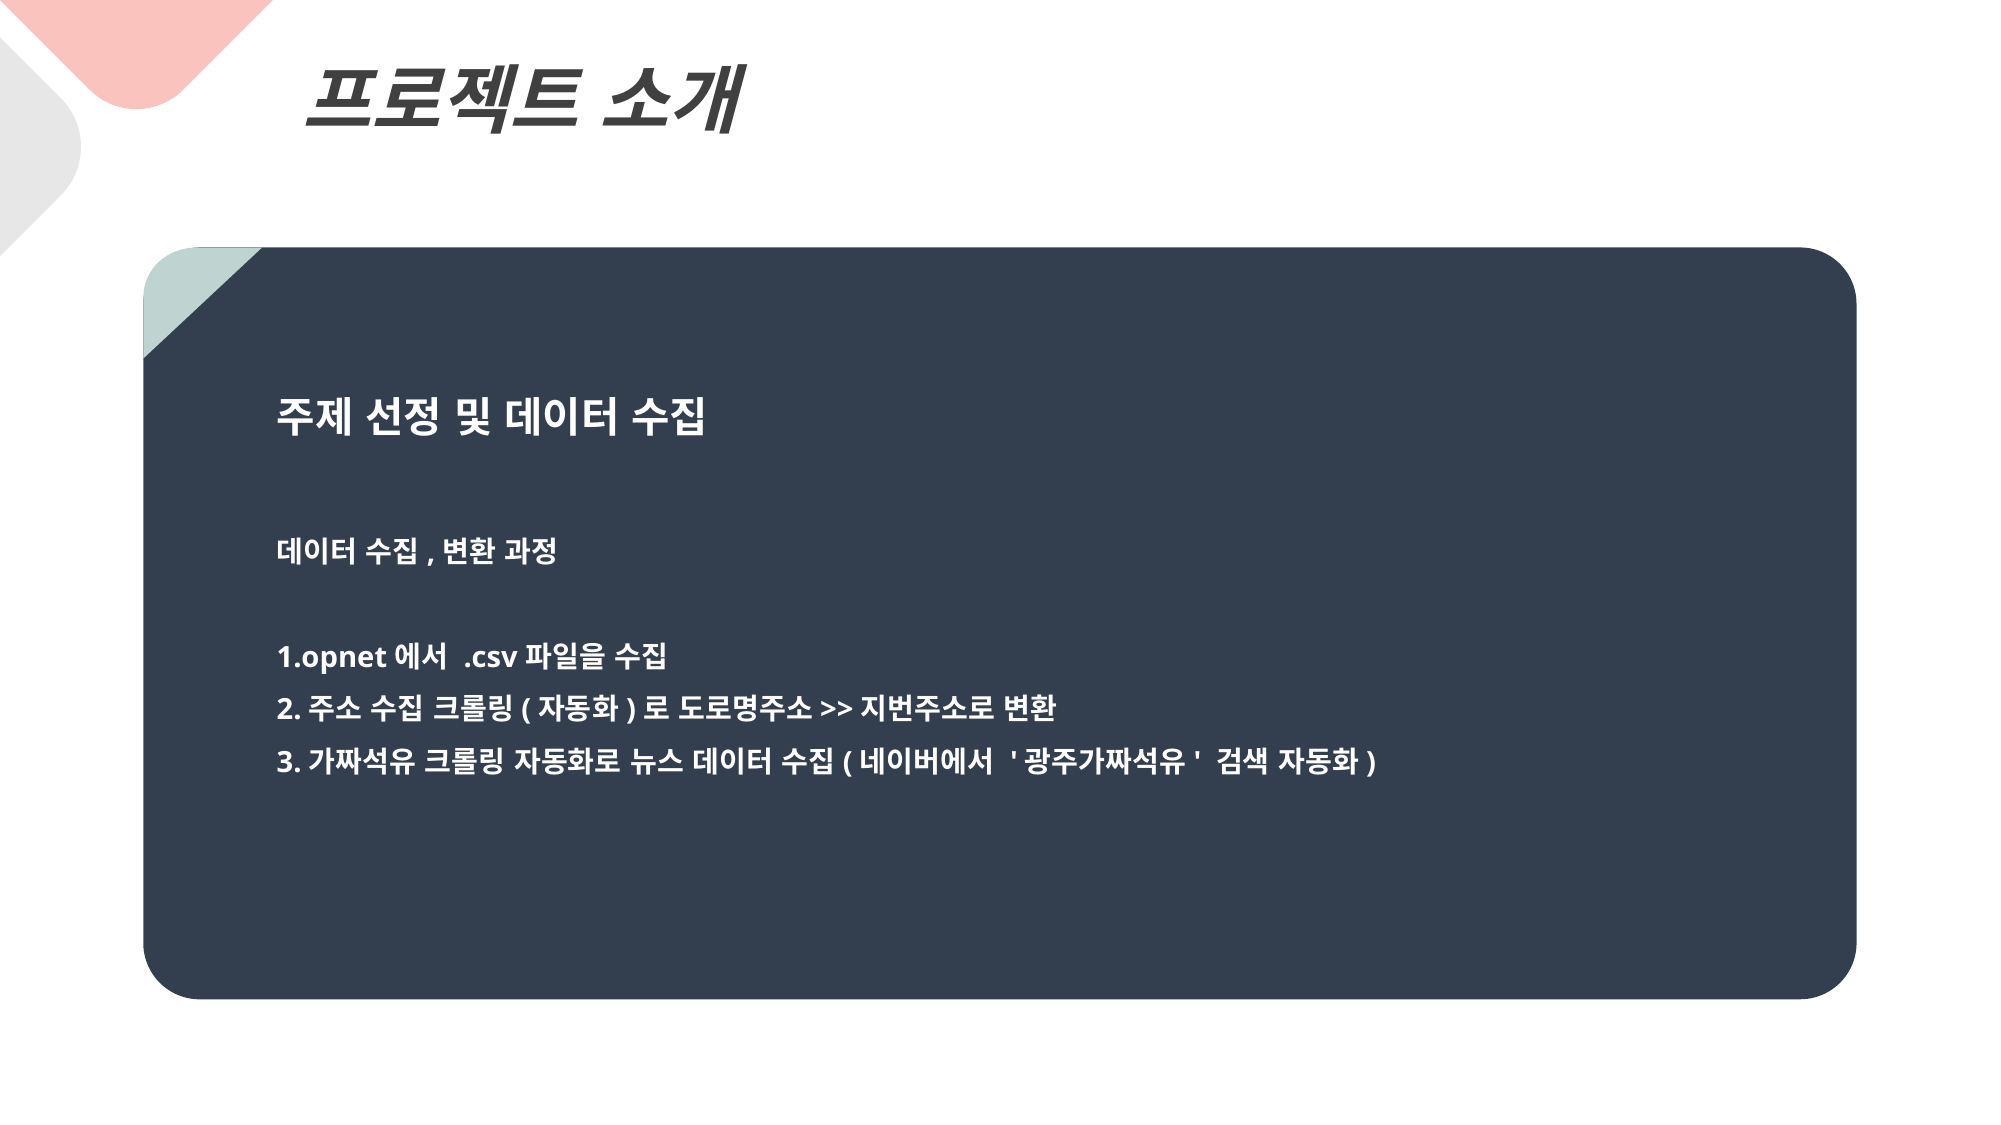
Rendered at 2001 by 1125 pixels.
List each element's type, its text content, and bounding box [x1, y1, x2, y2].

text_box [0, 0, 233, 225]
text_box [142, 246, 1858, 1001]
text_box [142, 246, 265, 361]
text_box 주제 선정 및 데이터 수집 데이터 수집,변환 과정 1.opnet에서 .csv파일을 수집 2.주소 수집 크롤링(자동화)로 도로명주소>>지번주소로 변환 3.가짜석유 크롤링 자동화로 뉴스 데이터 수집(네이버에서 '광주가짜석유' 검색 자동화) [261, 358, 1718, 1125]
text_box 프로젝트 소개 Enjoy your stylish business and campus life with BIZCAM [288, 0, 1453, 188]
